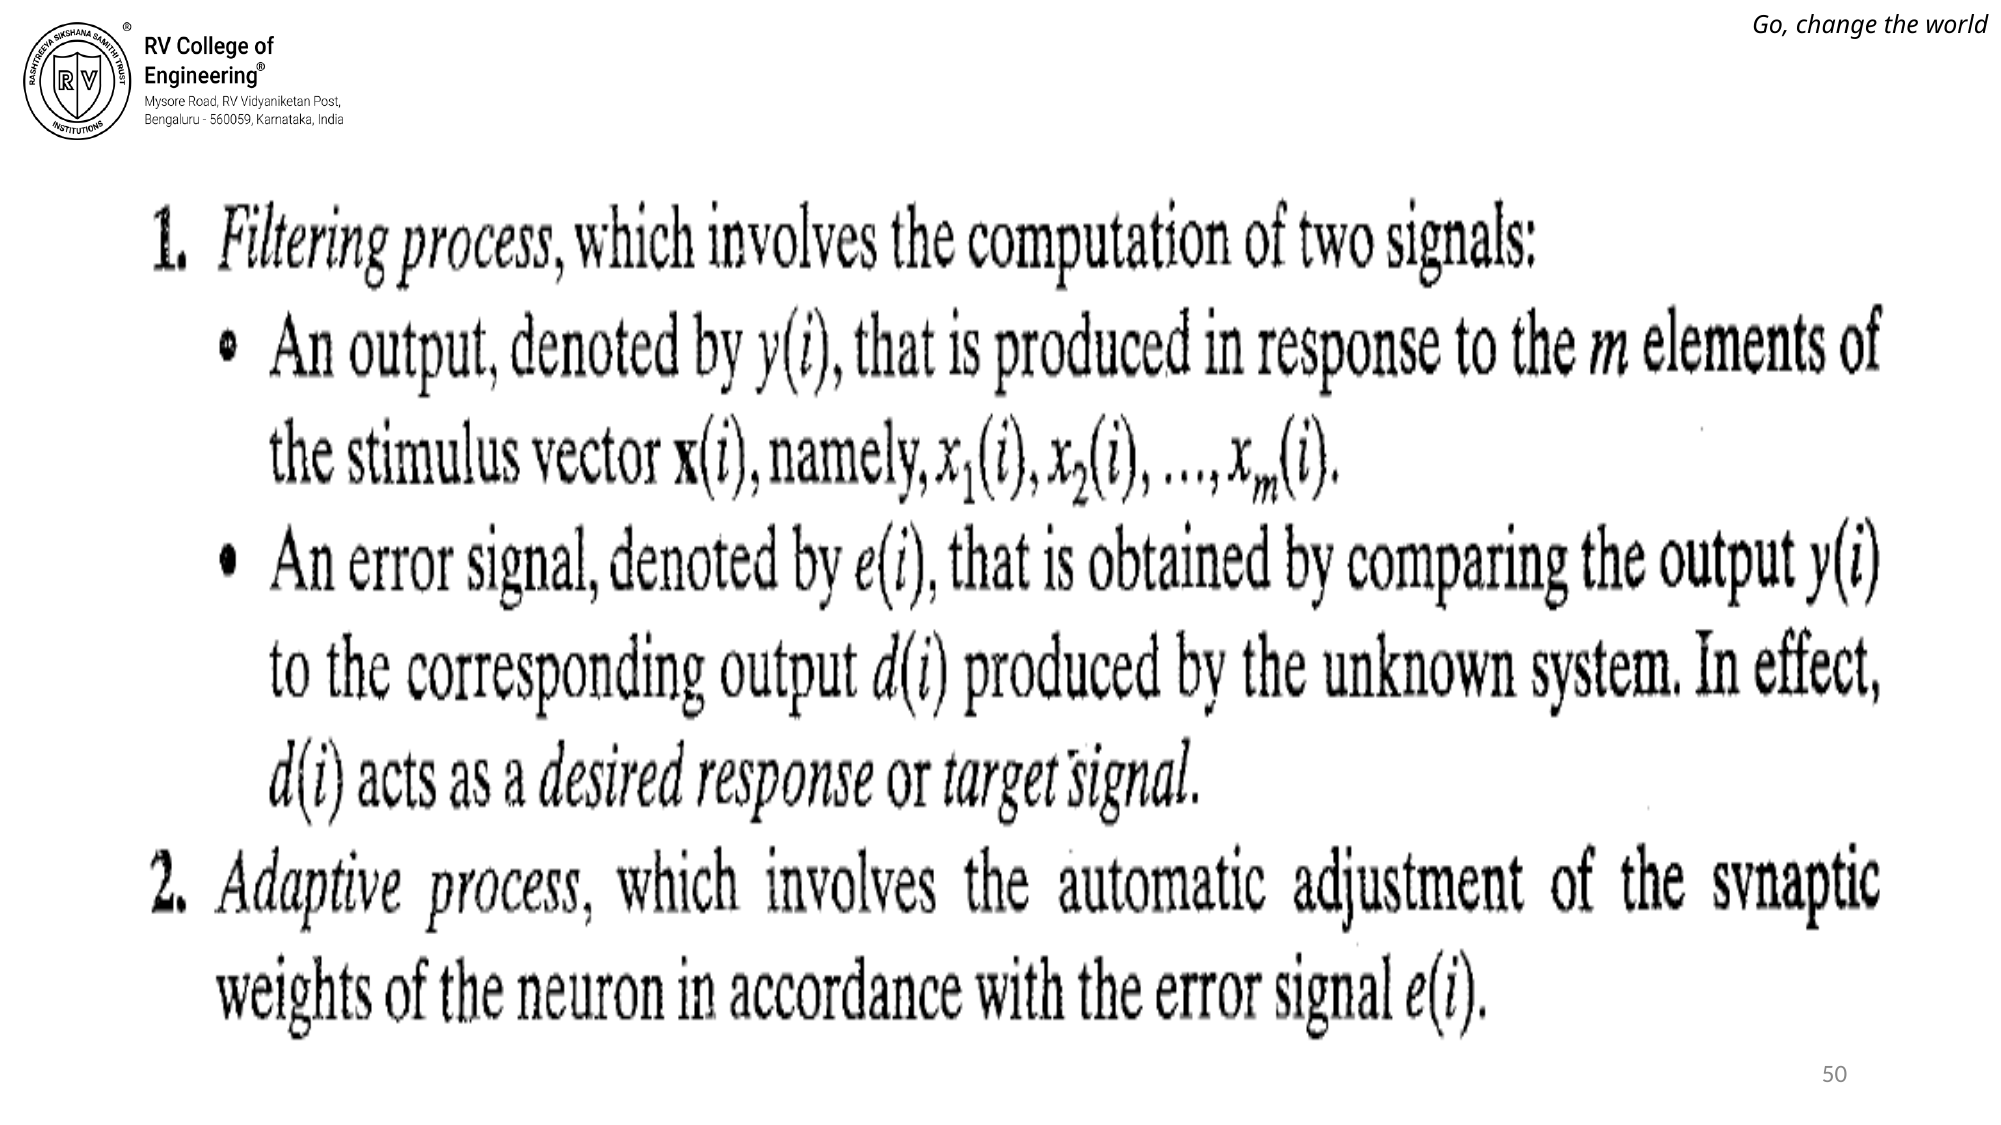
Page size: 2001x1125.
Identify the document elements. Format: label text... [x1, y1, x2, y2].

picture [47, 158, 1937, 1057]
picture [23, 22, 343, 140]
slide_number 50 [1412, 1068, 1863, 1103]
